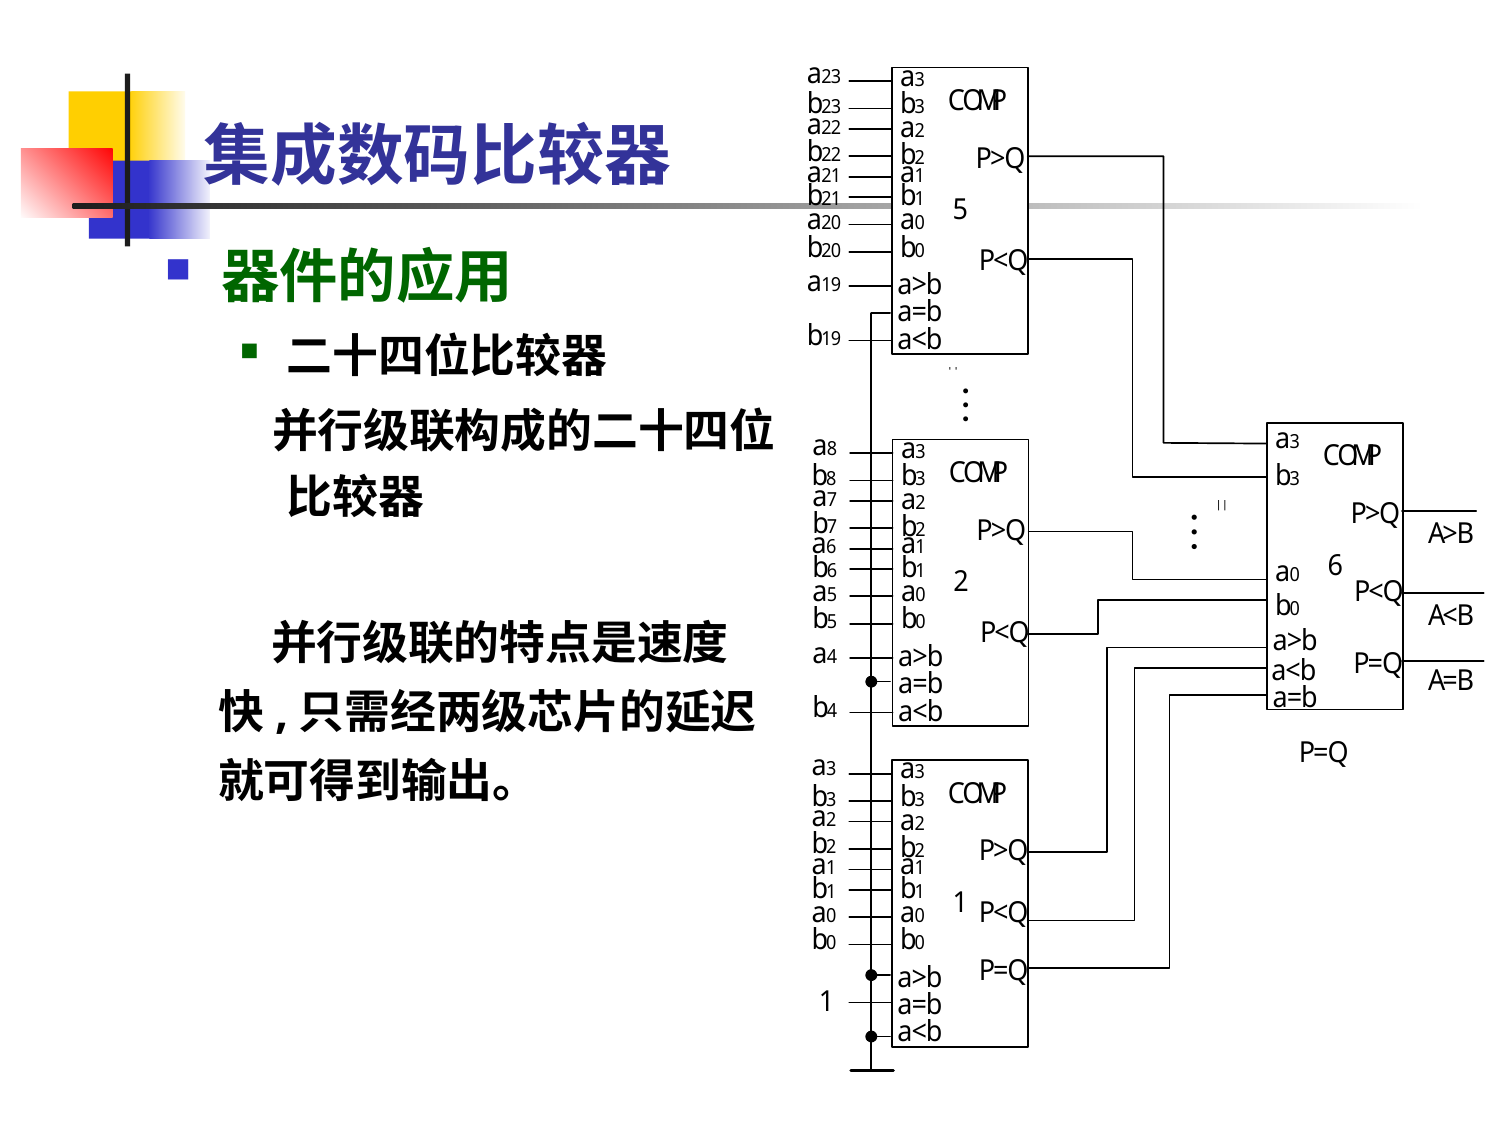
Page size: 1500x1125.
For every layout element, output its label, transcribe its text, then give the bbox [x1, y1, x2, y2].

list 器件的应用 二十四位比较器 并行级联构成的二十四位比较器 [150, 224, 794, 538]
text_box 并行级联的特点是速度快,只需经两级芯片的延迟就可得到输出。 [203, 592, 781, 814]
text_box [804, 49, 1488, 1076]
title 集成数码比较器 [188, 12, 1468, 200]
